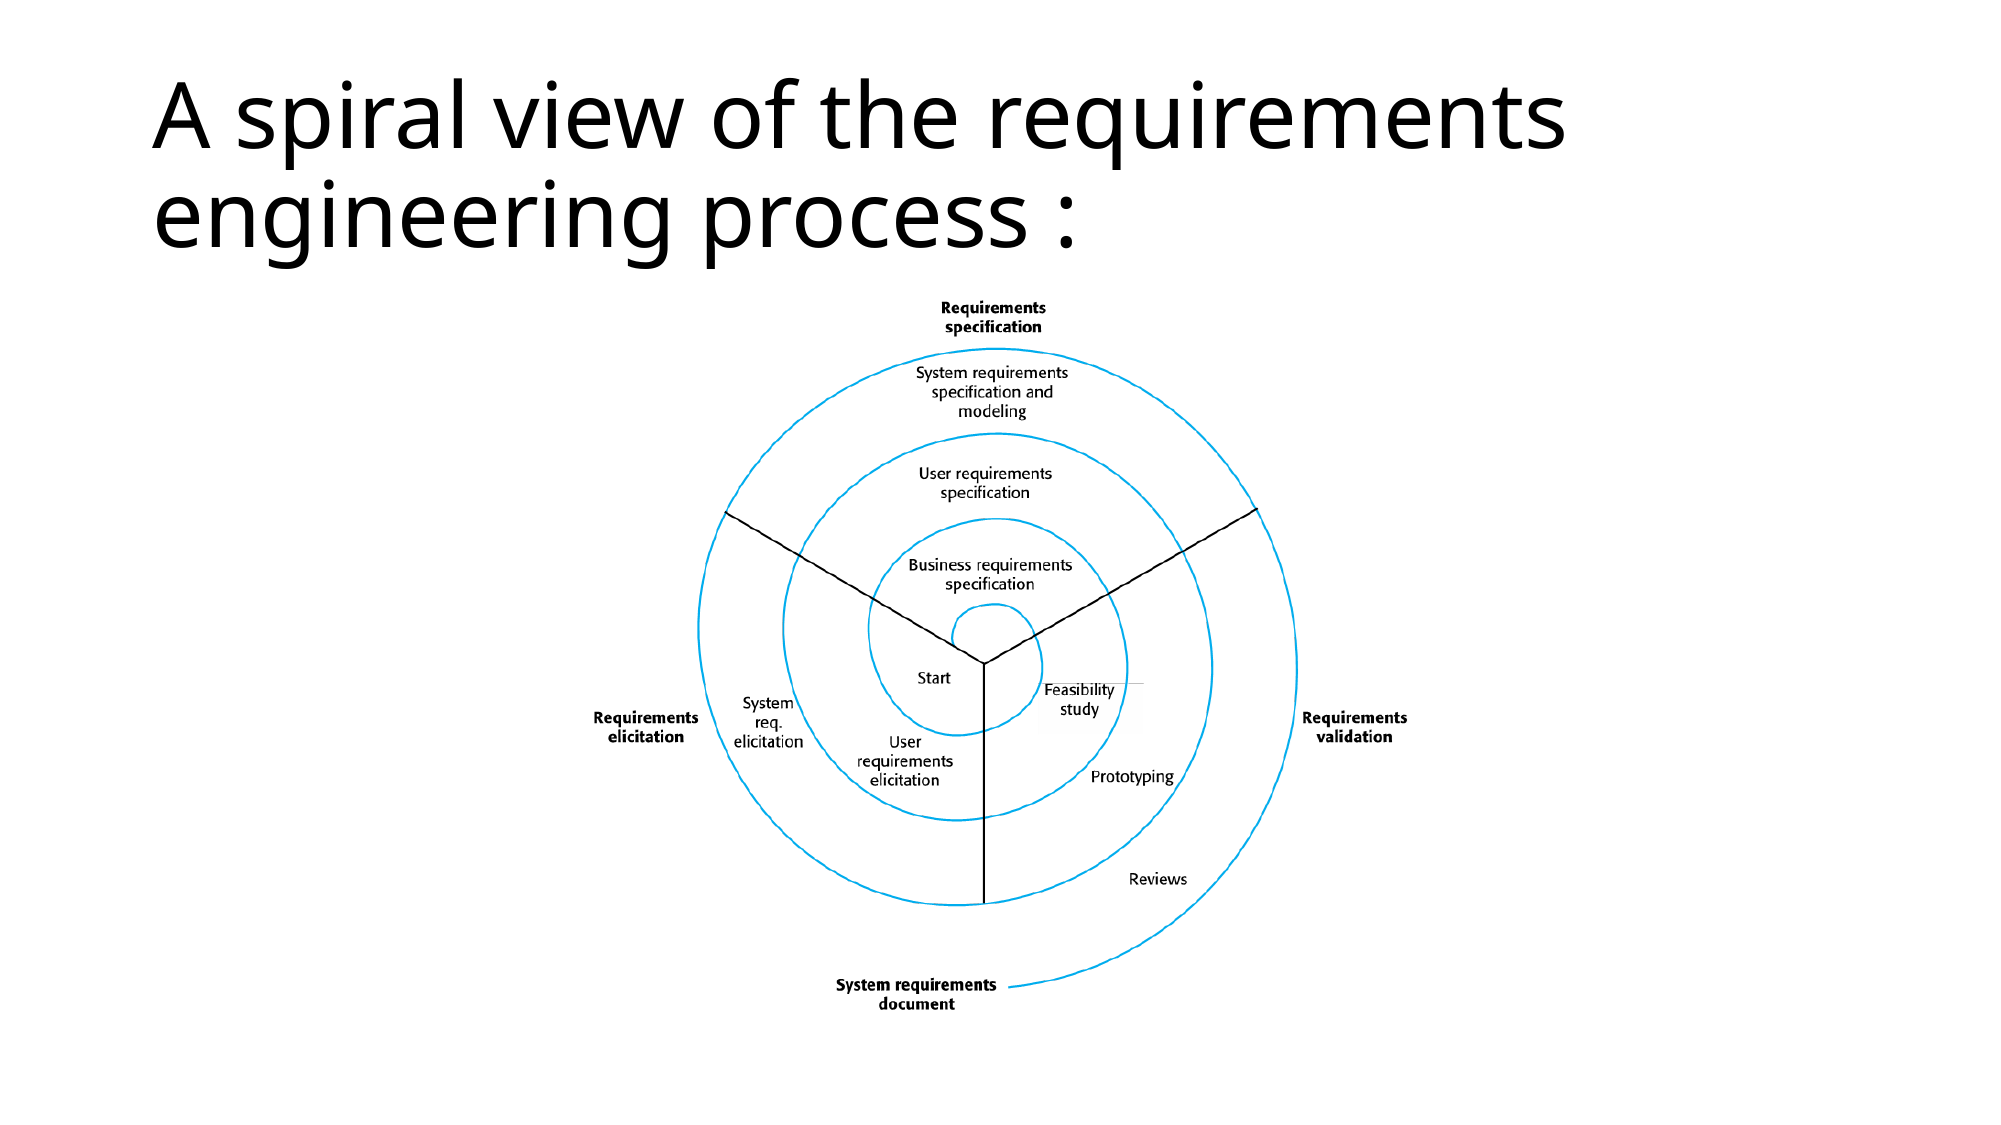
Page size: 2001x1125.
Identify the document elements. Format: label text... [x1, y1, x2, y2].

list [586, 299, 1414, 1014]
title A spiral view of the requirements engineering process : [137, 59, 1863, 278]
